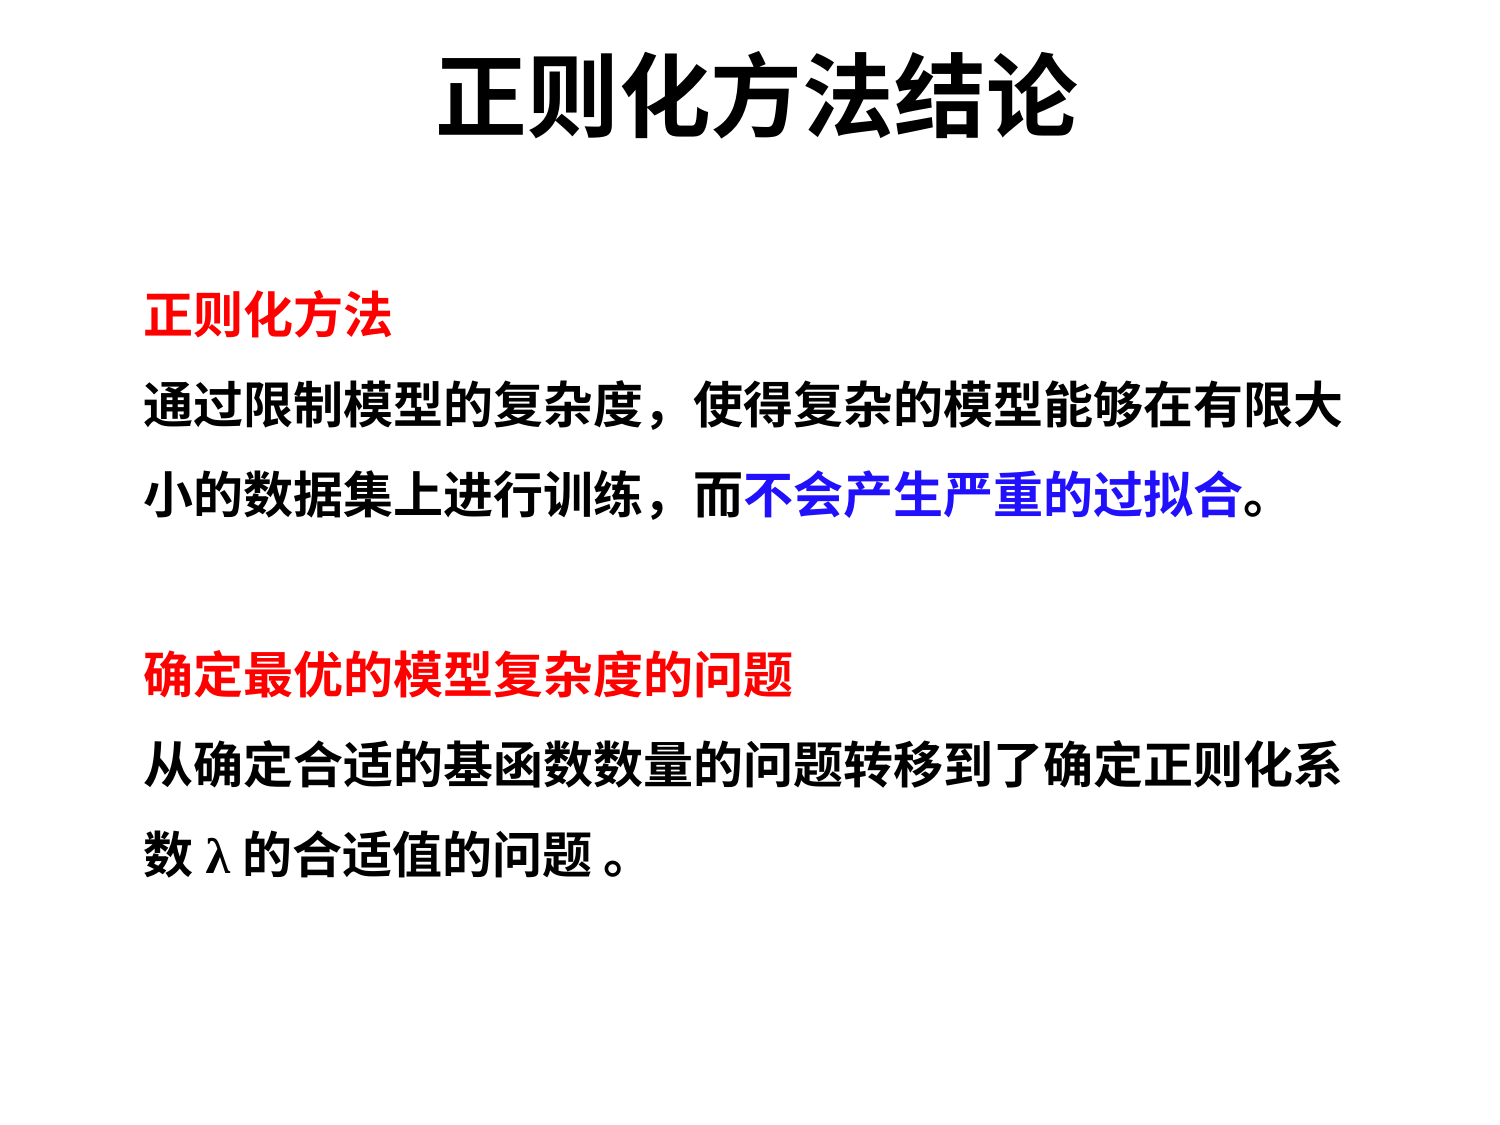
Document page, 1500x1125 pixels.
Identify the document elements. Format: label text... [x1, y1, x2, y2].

text_box 正则化⽅法 通过限制模型的复杂度，使得复杂的模型能够在有限⼤⼩的数据集上进⾏训练，⽽不会产⽣严重的过拟合。 确定最优的模型复杂度的问题 从确定合适的基函数数量的问题转移到了确定正则化系数λ的合适值的问题 。 [128, 246, 1407, 891]
title 正则化方法结论 [82, 0, 1432, 188]
